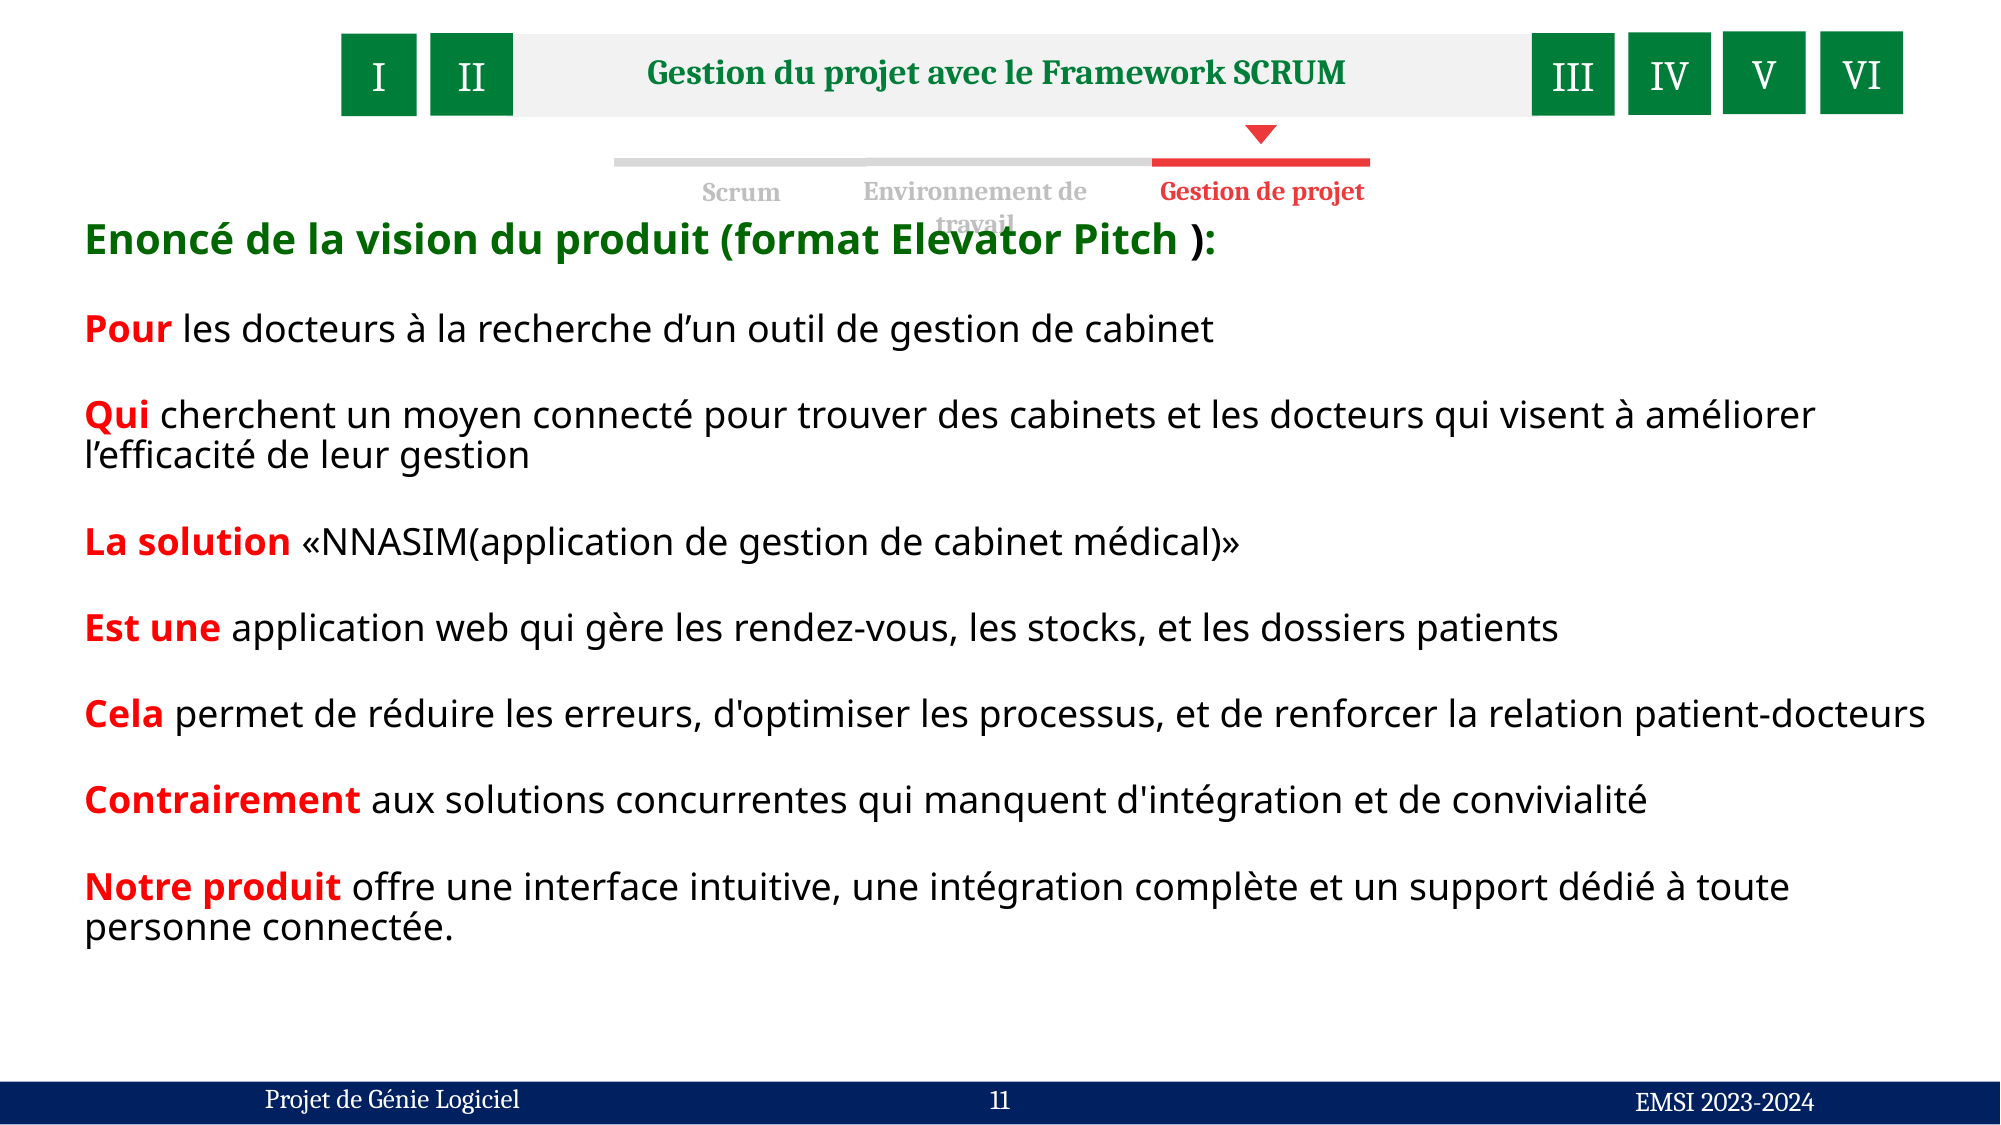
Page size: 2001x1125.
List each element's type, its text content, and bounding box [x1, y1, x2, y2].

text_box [392, 33, 1546, 118]
text_box I [341, 33, 391, 117]
text_box Scrum [615, 167, 868, 211]
text_box [614, 158, 866, 167]
text_box [1911, 1081, 2000, 1125]
text_box VI [1820, 31, 1904, 115]
text_box V [1722, 31, 1806, 115]
text_box III [1546, 33, 1615, 116]
slide_number 11 [747, 1077, 1253, 1121]
text_box Enoncé de la vision du produit (format Elevator Pitch ): Pour les docteurs à la recherche d’un outil de gestion de cabinet Qui cherchent un moyen connecté pour trouver des cabinets et les docteurs qui visent à améliorer l’efficacité de leur gestion La solution «NNASIM(application de gestion de cabinet médical)» Est une application web qui gère les rendez-vous, les stocks, et les dossiers patients Cela permet de réduire les erreurs, d'optimiser les processus, et de renforcer la relation patient-docteurs Contrairement aux solutions concurrentes qui manquent d'intégration et de convivialité Notre produit offre une interface intuitive, une intégration complète et un support dédié à toute personne connectée. [69, 211, 1948, 876]
text_box [1152, 158, 1371, 167]
text_box Environnement de travail [868, 167, 1119, 211]
text_box EMSI 2023-2024 [1620, 1077, 1911, 1125]
text_box [0, 1081, 1620, 1125]
text_box Projet de Génie Logiciel [249, 1074, 581, 1122]
text_box [1245, 125, 1278, 145]
text_box [866, 157, 1152, 167]
text_box IV [1628, 32, 1712, 115]
text_box Gestion de projet [1122, 165, 1403, 211]
